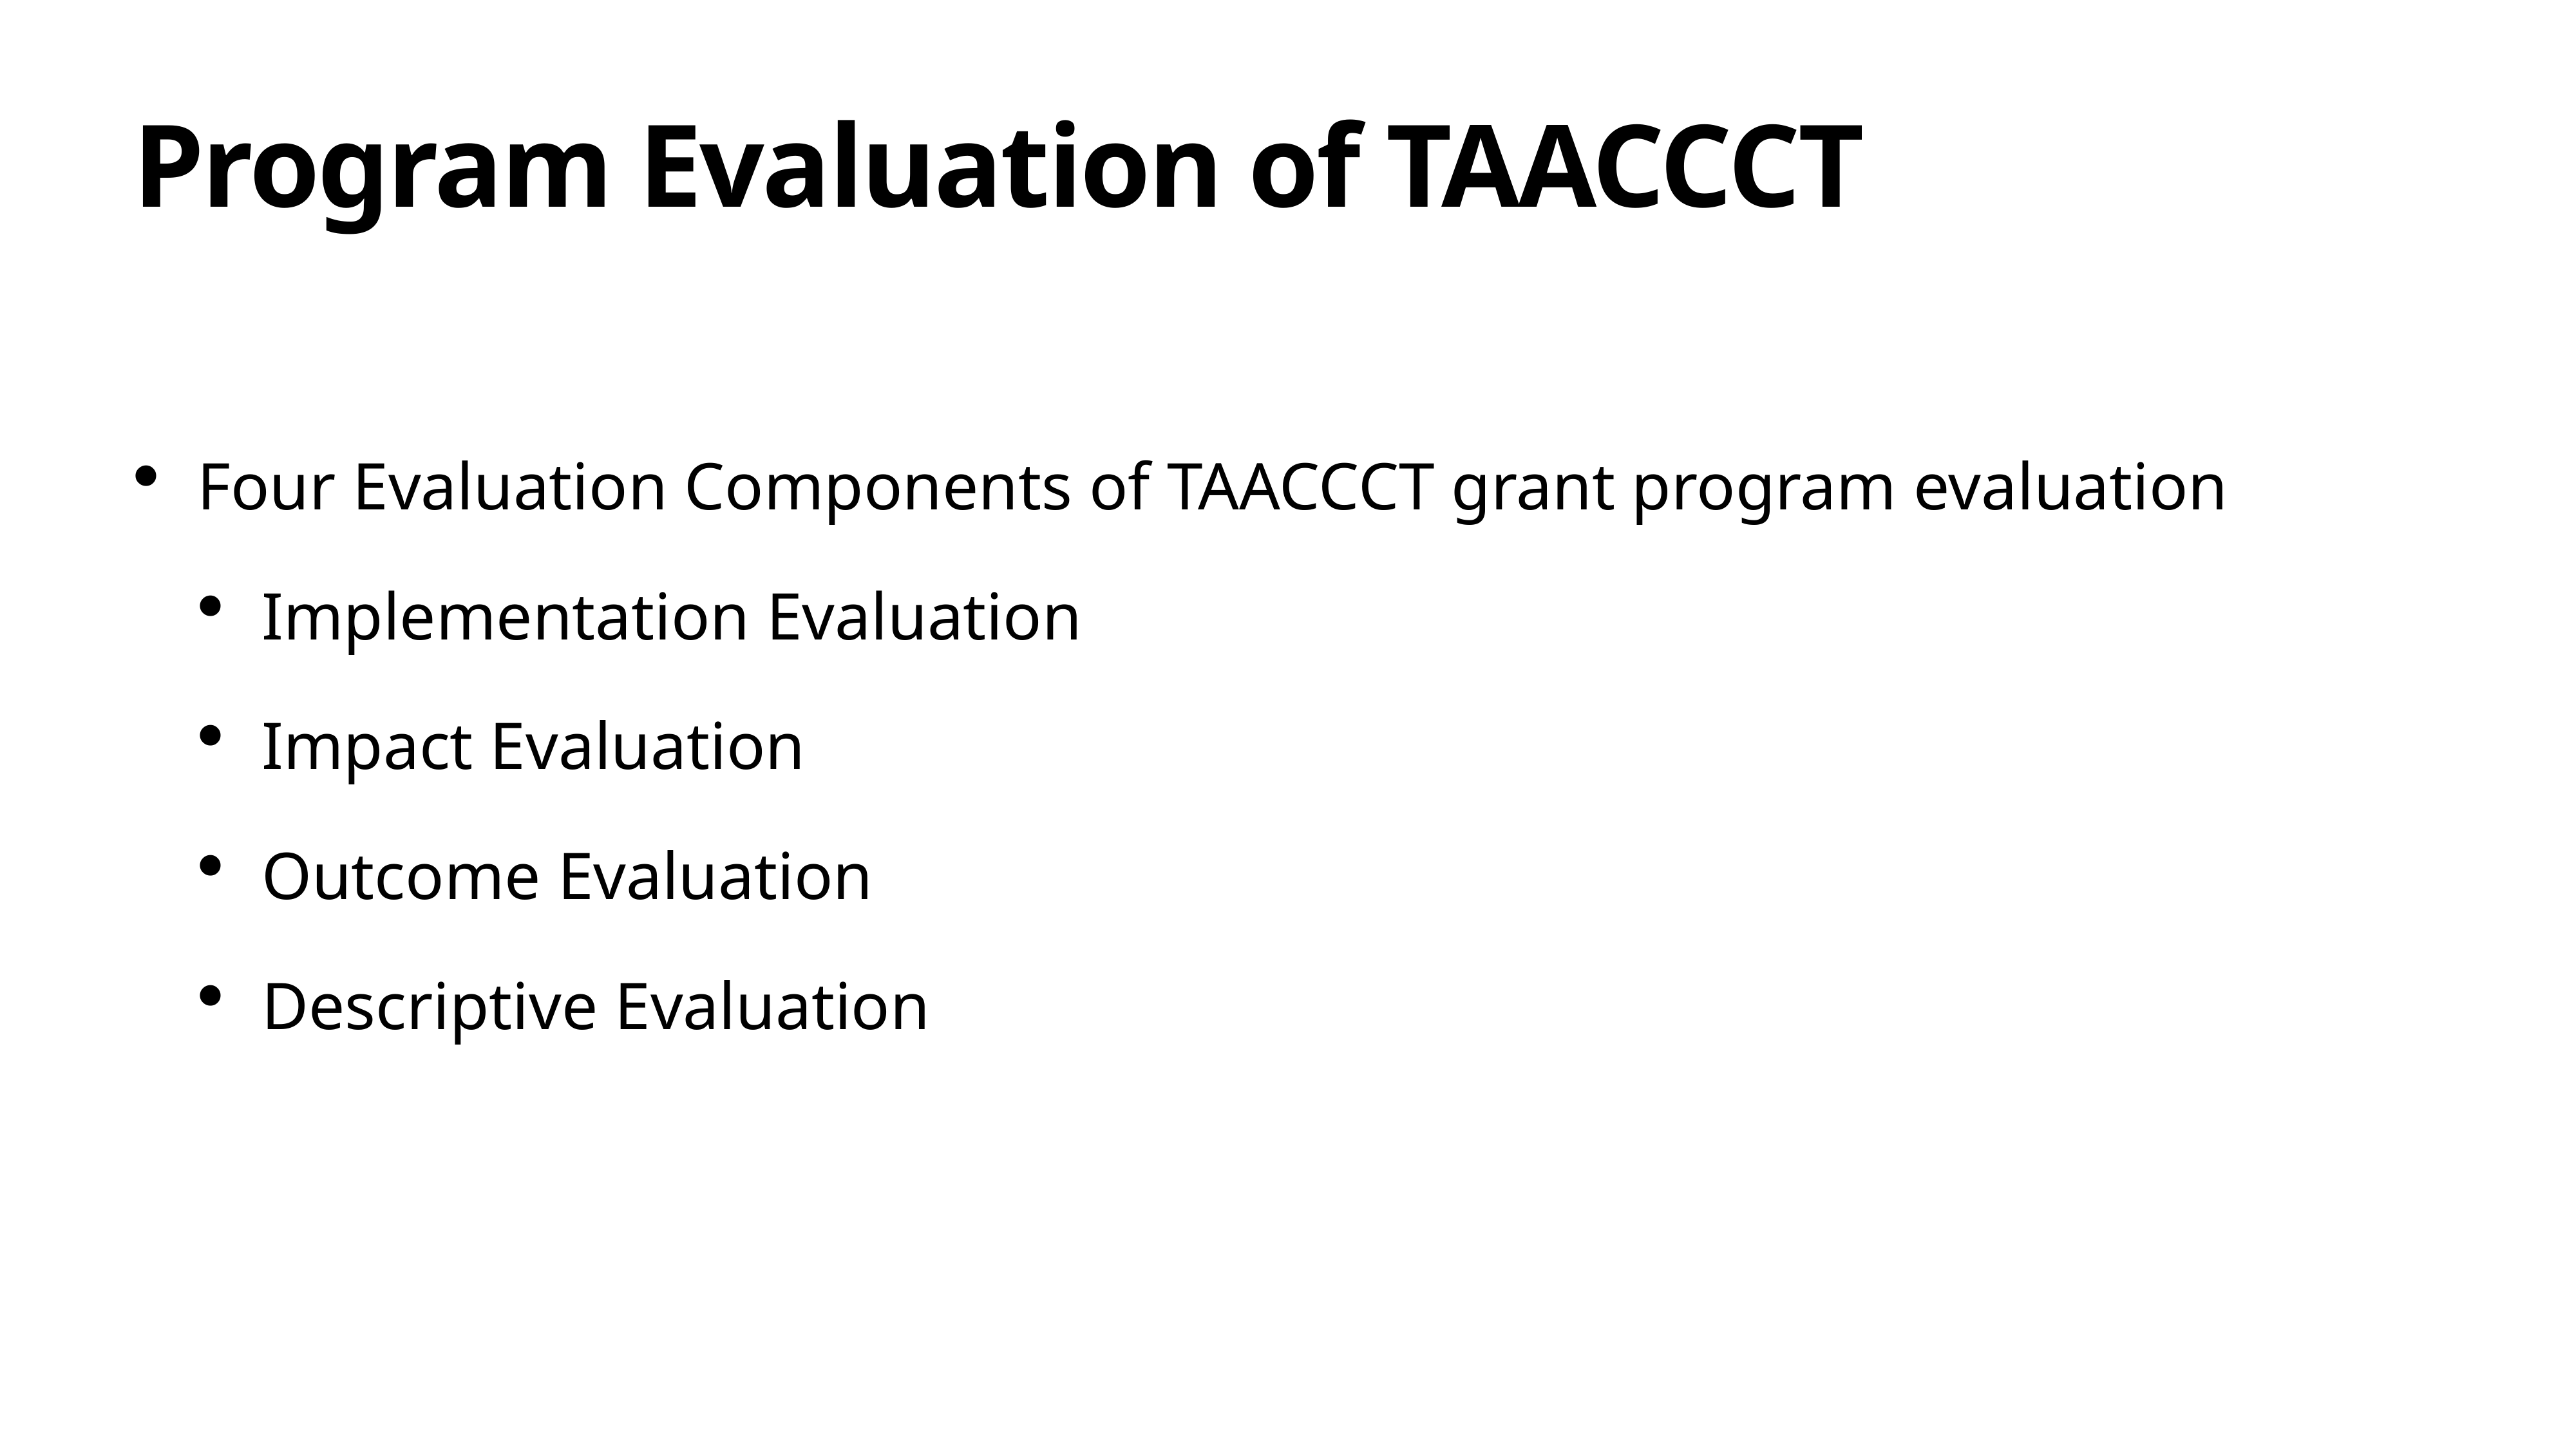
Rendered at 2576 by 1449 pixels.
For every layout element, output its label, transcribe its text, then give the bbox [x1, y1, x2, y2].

title Program Evaluation of TAACCCT [127, 113, 2449, 266]
list Four Evaluation Components of TAACCCT grant program evaluation Implementation Evaluation Impact Evaluation Outcome Evaluation Descriptive Evaluation [127, 448, 2449, 1321]
